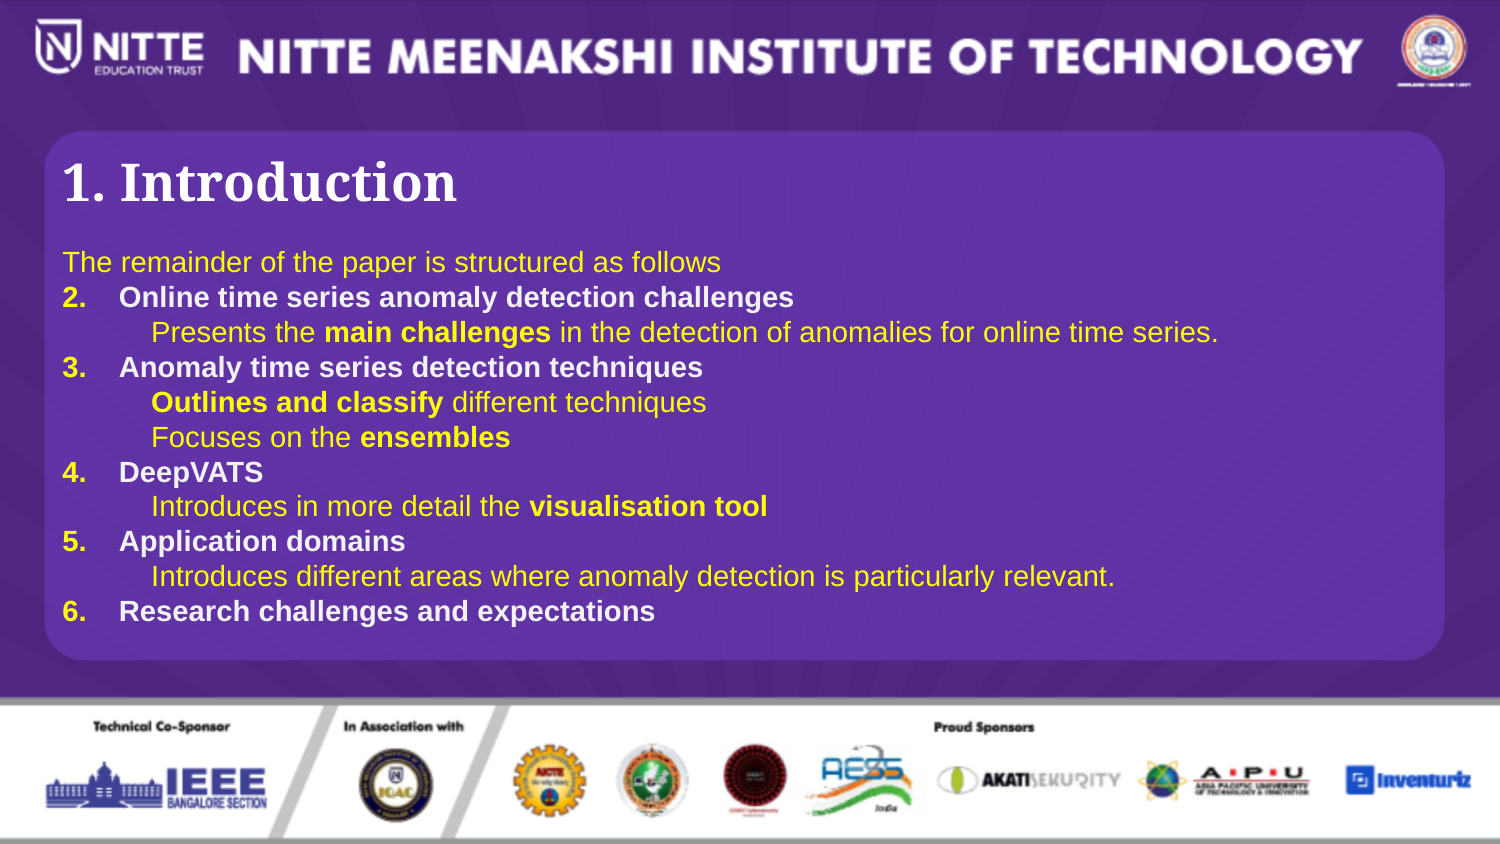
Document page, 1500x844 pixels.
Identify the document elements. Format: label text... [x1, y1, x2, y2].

text_box 1. Introduction [47, 134, 644, 228]
text_box The remainder of the paper is structured as follows Online time series anomaly detection challenges Presents the main challenges in the detection of anomalies for online time series. Anomaly time series detection techniques Outlines and classify different techniques Focuses on the ensembles DeepVATS Introduces in more detail the visualisation tool Application domains Introduces different areas where anomaly detection is particularly relevant. Research challenges and expectations [47, 228, 1429, 678]
picture [0, 0, 1500, 844]
